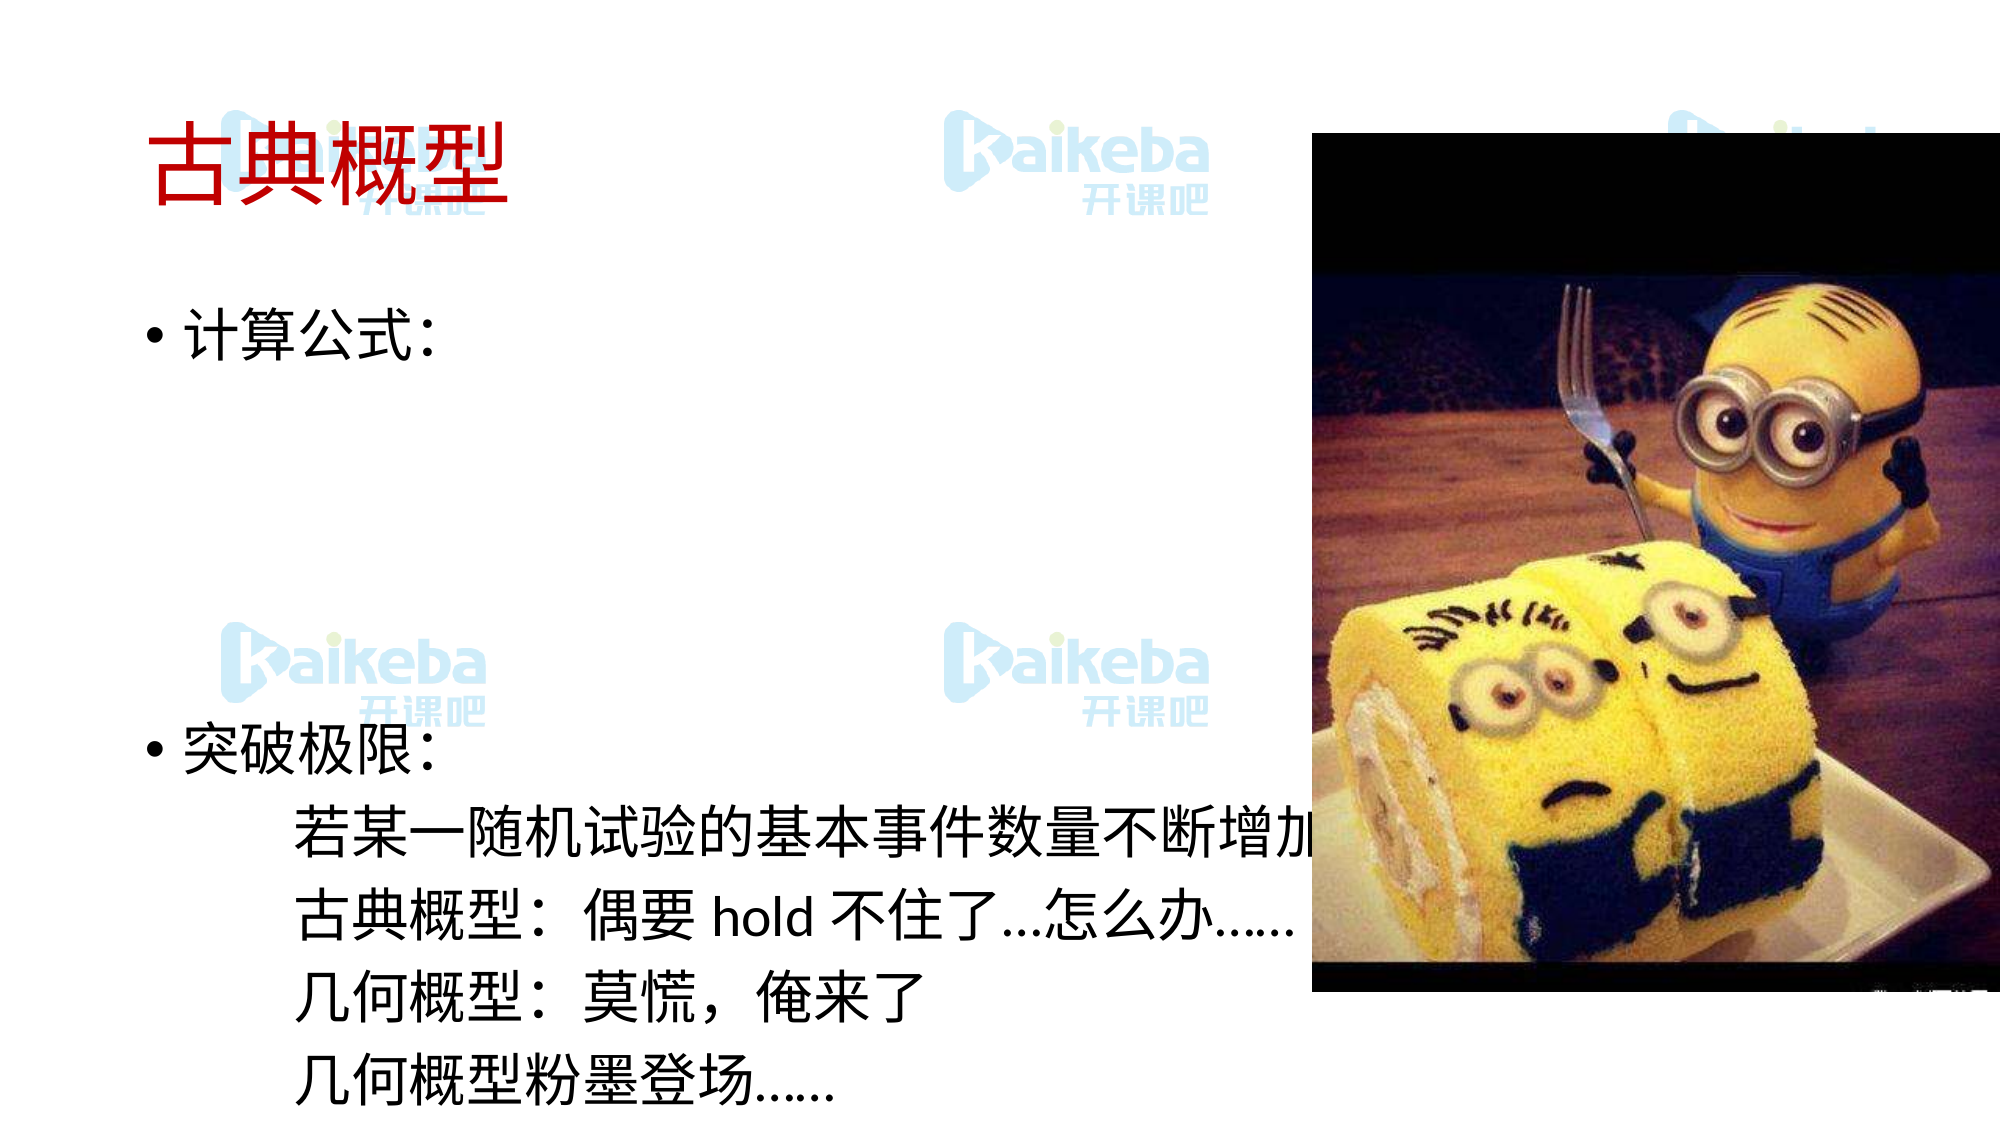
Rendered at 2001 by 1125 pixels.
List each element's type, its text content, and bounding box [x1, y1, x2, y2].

title 古典概型 [136, 59, 1863, 278]
picture [1312, 133, 2000, 992]
